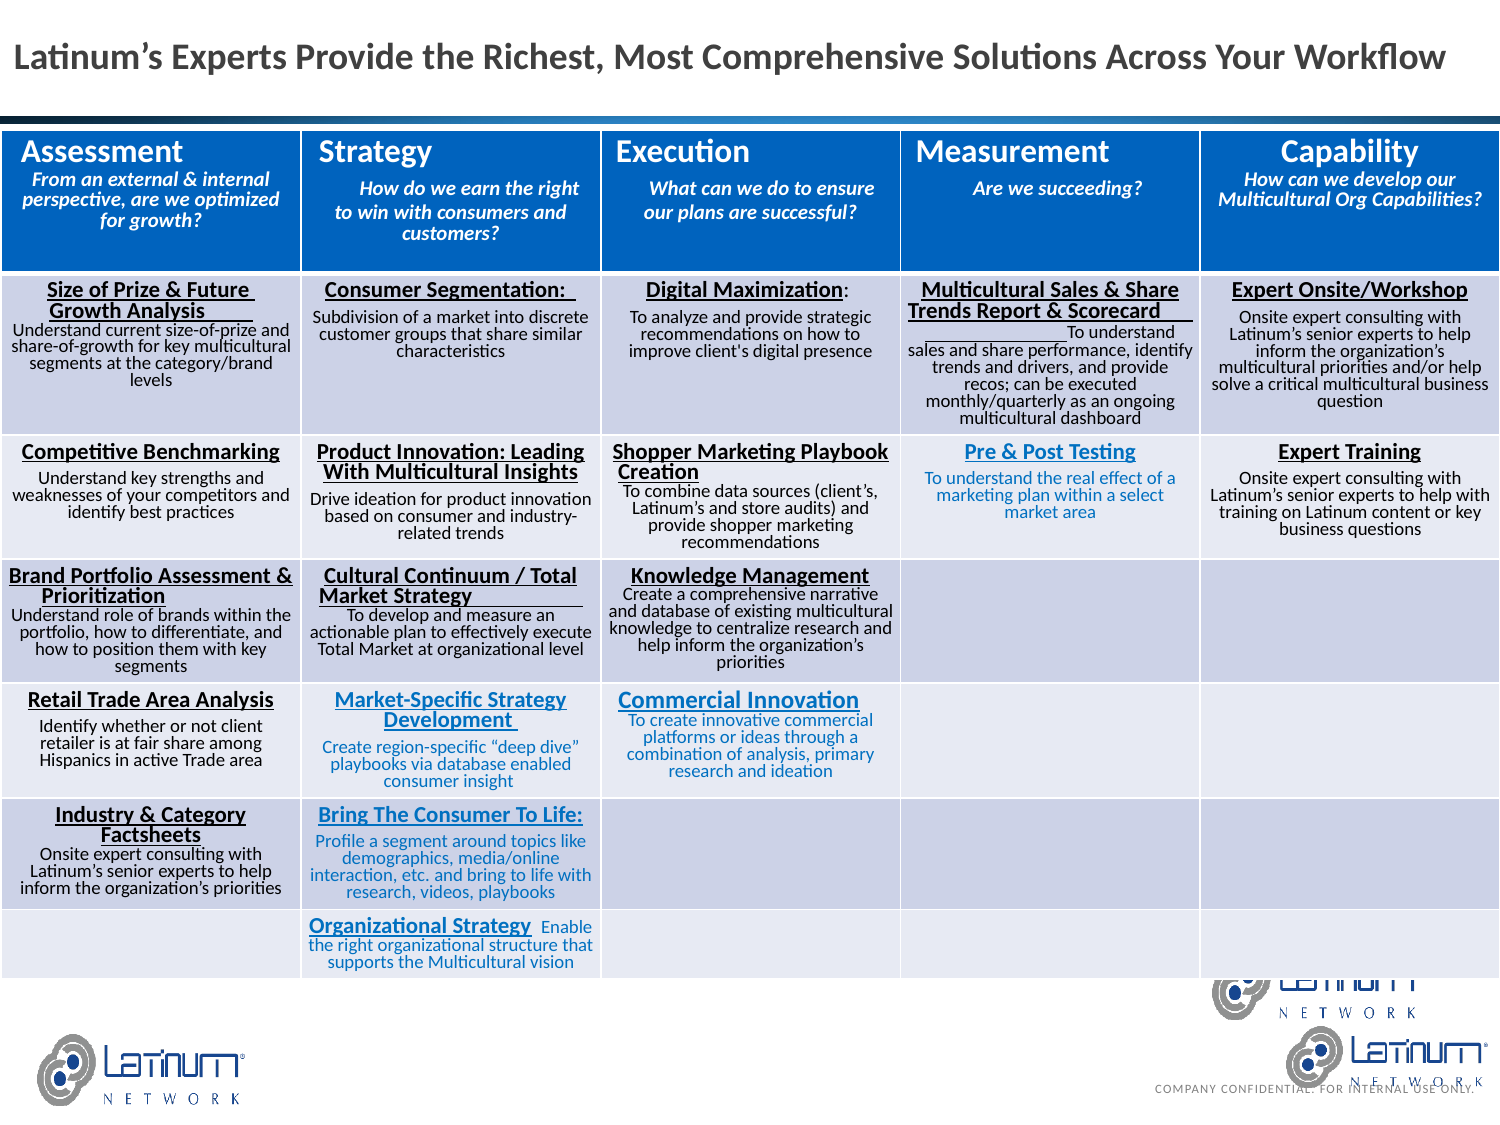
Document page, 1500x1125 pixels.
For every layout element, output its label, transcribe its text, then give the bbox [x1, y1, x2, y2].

table_cell [1201, 684, 1499, 797]
table_cell Organizational Strategy Enable the right organizational structure that supports the Multicultural vision [302, 910, 600, 978]
table_cell [1201, 560, 1499, 682]
picture [0, 116, 1500, 124]
table_header Assessment From an external & internal perspective, are we optimized for growth? [2, 131, 300, 271]
table_cell Multicultural Sales & Share Trends Report & Scorecard To understand sales and share performance, identify trends and drivers, and provide recos; can be executed monthly/quarterly as an ongoing multicultural dashboard [901, 276, 1199, 434]
table_header Strategy How do we earn the right to win with consumers and customers? [302, 131, 600, 271]
table_header Execution What can we do to ensure our plans are successful? [602, 131, 900, 271]
table_cell Pre & Post Testing To understand the real effect of a marketing plan within a select market area [901, 436, 1199, 558]
table_cell [901, 560, 1199, 682]
footer COMPANY CONFIDENTIAL. FOR INTERNAL USE ONLY. [946, 1058, 1500, 1119]
table_cell [1201, 910, 1499, 978]
table_cell Market-Specific Strategy Development Create region-specific “deep dive” playbooks via database enabled consumer insight [302, 684, 600, 797]
table_cell Commercial Innovation To create innovative commercial platforms or ideas through a combination of analysis, primary research and ideation [602, 684, 900, 797]
table_cell [901, 684, 1199, 797]
table_cell Bring The Consumer To Life: Profile a segment around topics like demographics, media/online interaction, etc. and bring to life with research, videos, playbooks [302, 799, 600, 909]
picture [1286, 1025, 1488, 1088]
table_cell Knowledge Management Create a comprehensive narrative and database of existing multicultural knowledge to centralize research and help inform the organization’s priorities [602, 560, 900, 682]
table_cell Expert Training Onsite expert consulting with Latinum’s senior experts to help with training on Latinum content or key business questions [1201, 436, 1499, 558]
table_cell Retail Trade Area Analysis Identify whether or not client retailer is at fair share among Hispanics in active Trade area [2, 684, 300, 797]
picture [1212, 948, 1421, 1020]
title Latinum’s Experts Provide the Richest, Most Comprehensive Solutions Across Your Workflow [0, 22, 1481, 88]
table_cell Consumer Segmentation: Subdivision of a market into discrete customer groups that share similar characteristics [302, 276, 600, 434]
table_header Measurement Are we succeeding? [901, 131, 1199, 271]
table_cell Industry & Category Factsheets Onsite expert consulting with Latinum’s senior experts to help inform the organization’s priorities [2, 799, 300, 909]
table_cell Expert Onsite/Workshop Onsite expert consulting with Latinum’s senior experts to help inform the organization’s multicultural priorities and/or help solve a critical multicultural business question [1201, 276, 1499, 434]
table_cell Product Innovation: Leading With Multicultural Insights Drive ideation for product innovation based on consumer and industry-related trends [302, 436, 600, 558]
table_cell [602, 910, 900, 978]
table_cell [901, 910, 1199, 978]
table_cell [1201, 799, 1499, 909]
table_cell Cultural Continuum / Total Market Strategy To develop and measure an actionable plan to effectively execute Total Market at organizational level [302, 560, 600, 682]
table_cell [2, 910, 300, 978]
table_cell Shopper Marketing Playbook Creation To combine data sources (client’s, Latinum’s and store audits) and provide shopper marketing recommendations [602, 436, 900, 558]
table_cell [602, 799, 900, 909]
table_header Capability How can we develop our Multicultural Org Capabilities? [1201, 131, 1499, 271]
table_cell Size of Prize & Future Growth Analysis Understand current size-of-prize and share-of-growth for key multicultural segments at the category/brand levels [2, 276, 300, 434]
picture [37, 1034, 245, 1106]
table_cell [901, 799, 1199, 909]
table_cell Competitive Benchmarking Understand key strengths and weaknesses of your competitors and identify best practices [2, 436, 300, 558]
table_cell Brand Portfolio Assessment & Prioritization Understand role of brands within the portfolio, how to differentiate, and how to position them with key segments [2, 560, 300, 682]
table_cell Digital Maximization: To analyze and provide strategic recommendations on how to improve client's digital presence [602, 276, 900, 434]
